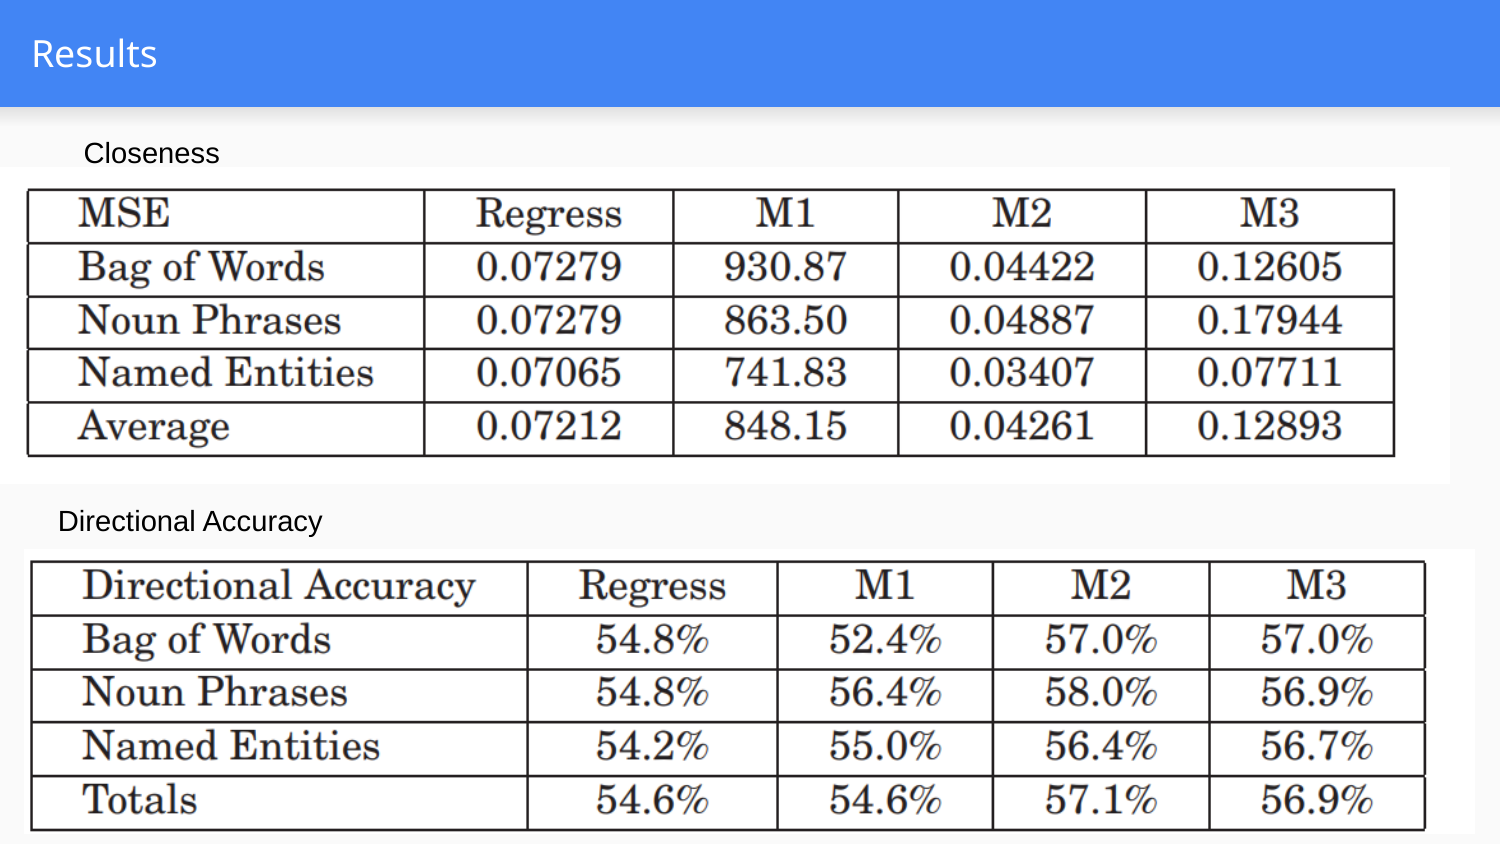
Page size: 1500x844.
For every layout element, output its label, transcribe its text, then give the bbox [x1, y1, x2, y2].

picture [24, 549, 1476, 834]
title Results [16, 2, 1464, 102]
text_box Closeness [68, 119, 722, 157]
text_box Directional Accuracy [42, 492, 435, 544]
picture [0, 166, 1451, 484]
